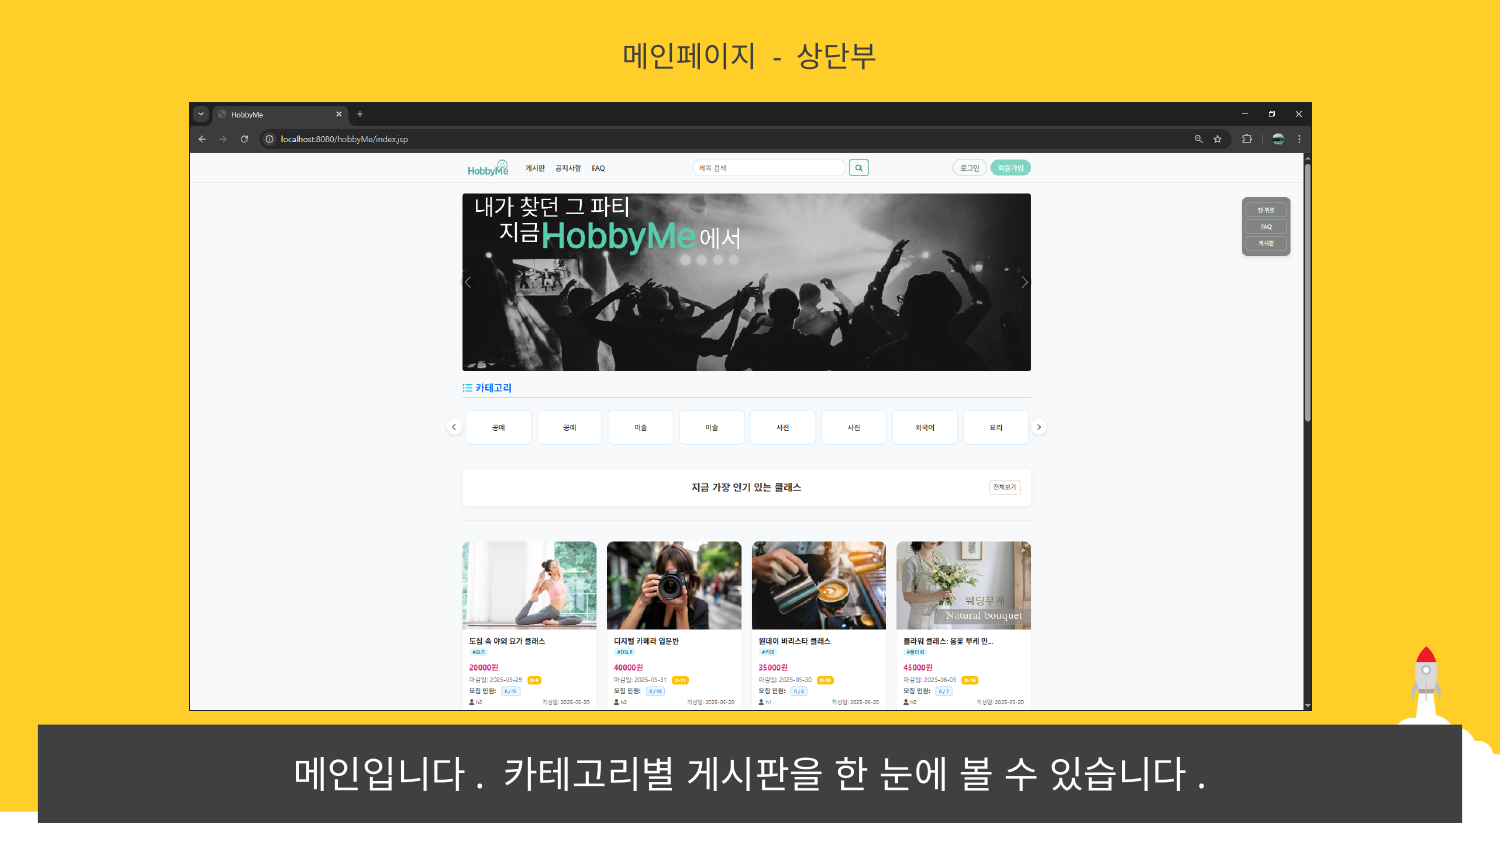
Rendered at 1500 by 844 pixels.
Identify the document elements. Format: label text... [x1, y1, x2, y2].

picture [188, 102, 1312, 711]
list 메인페이지 - 상단부 [0, 8, 1500, 103]
text_box 메인입니다. 카테고리별 게시판을 한 눈에 볼 수 있습니다. [36, 723, 1464, 825]
